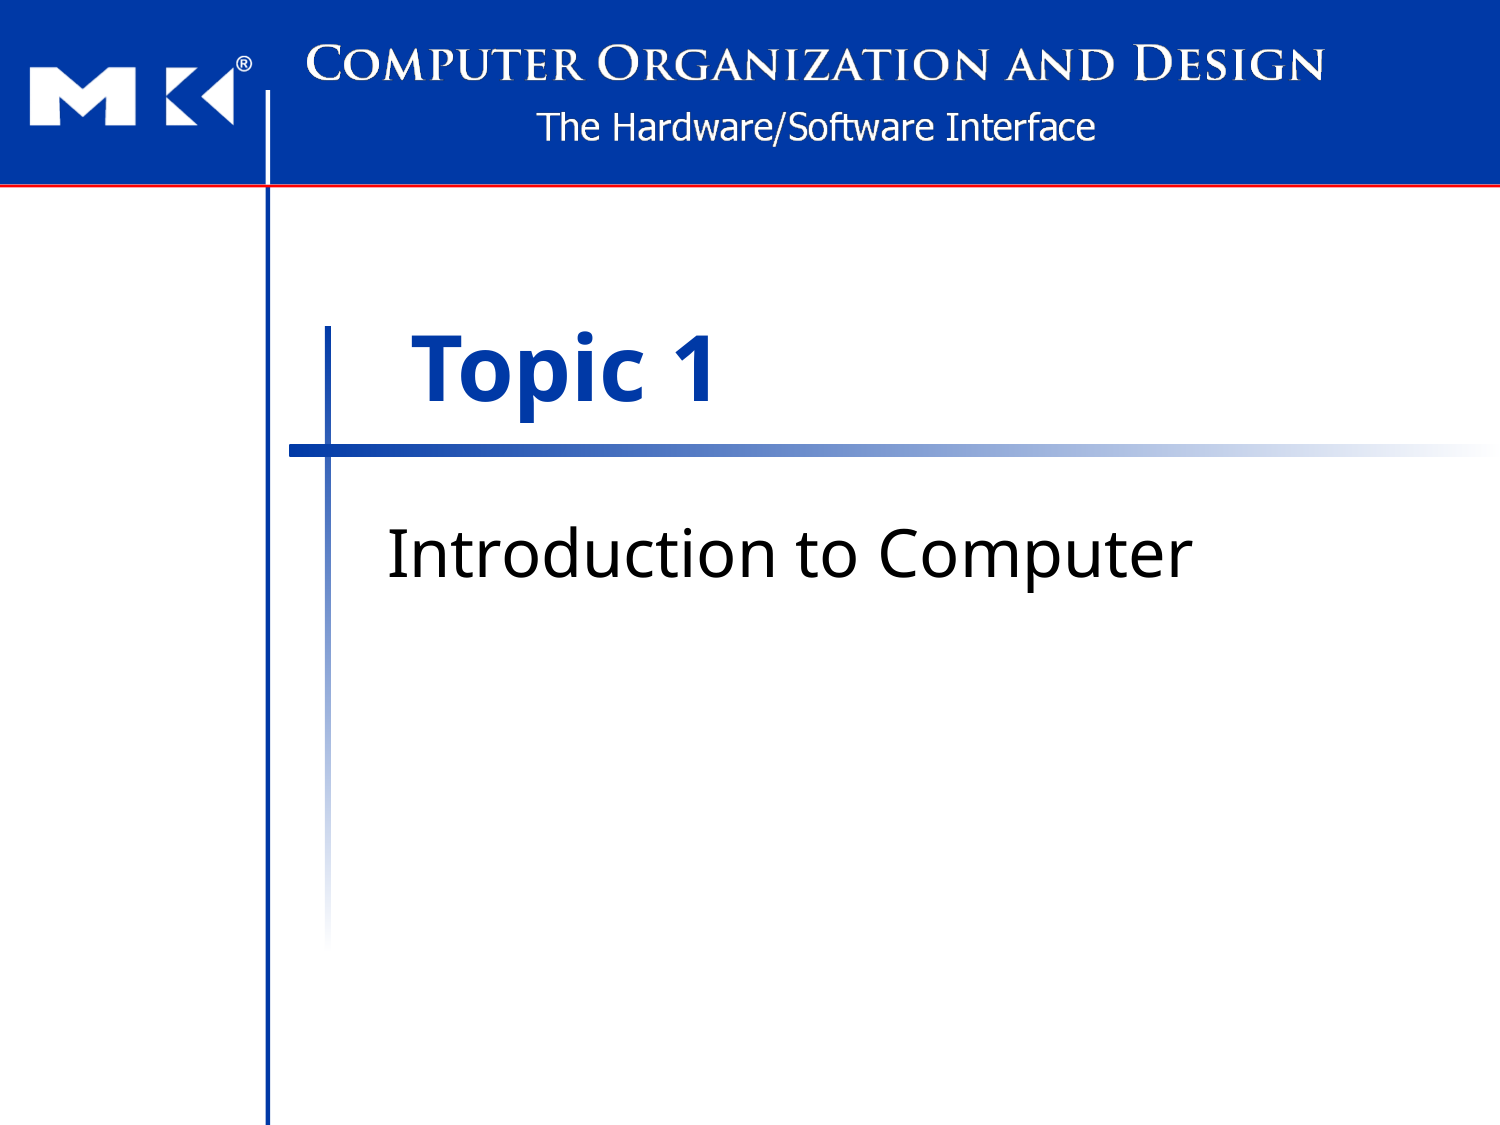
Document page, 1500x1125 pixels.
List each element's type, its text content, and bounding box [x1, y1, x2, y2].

picture [289, 18, 1344, 159]
title Topic 1 [395, 302, 1353, 428]
picture [29, 55, 253, 126]
subtitle Introduction to Computer [372, 503, 1329, 599]
